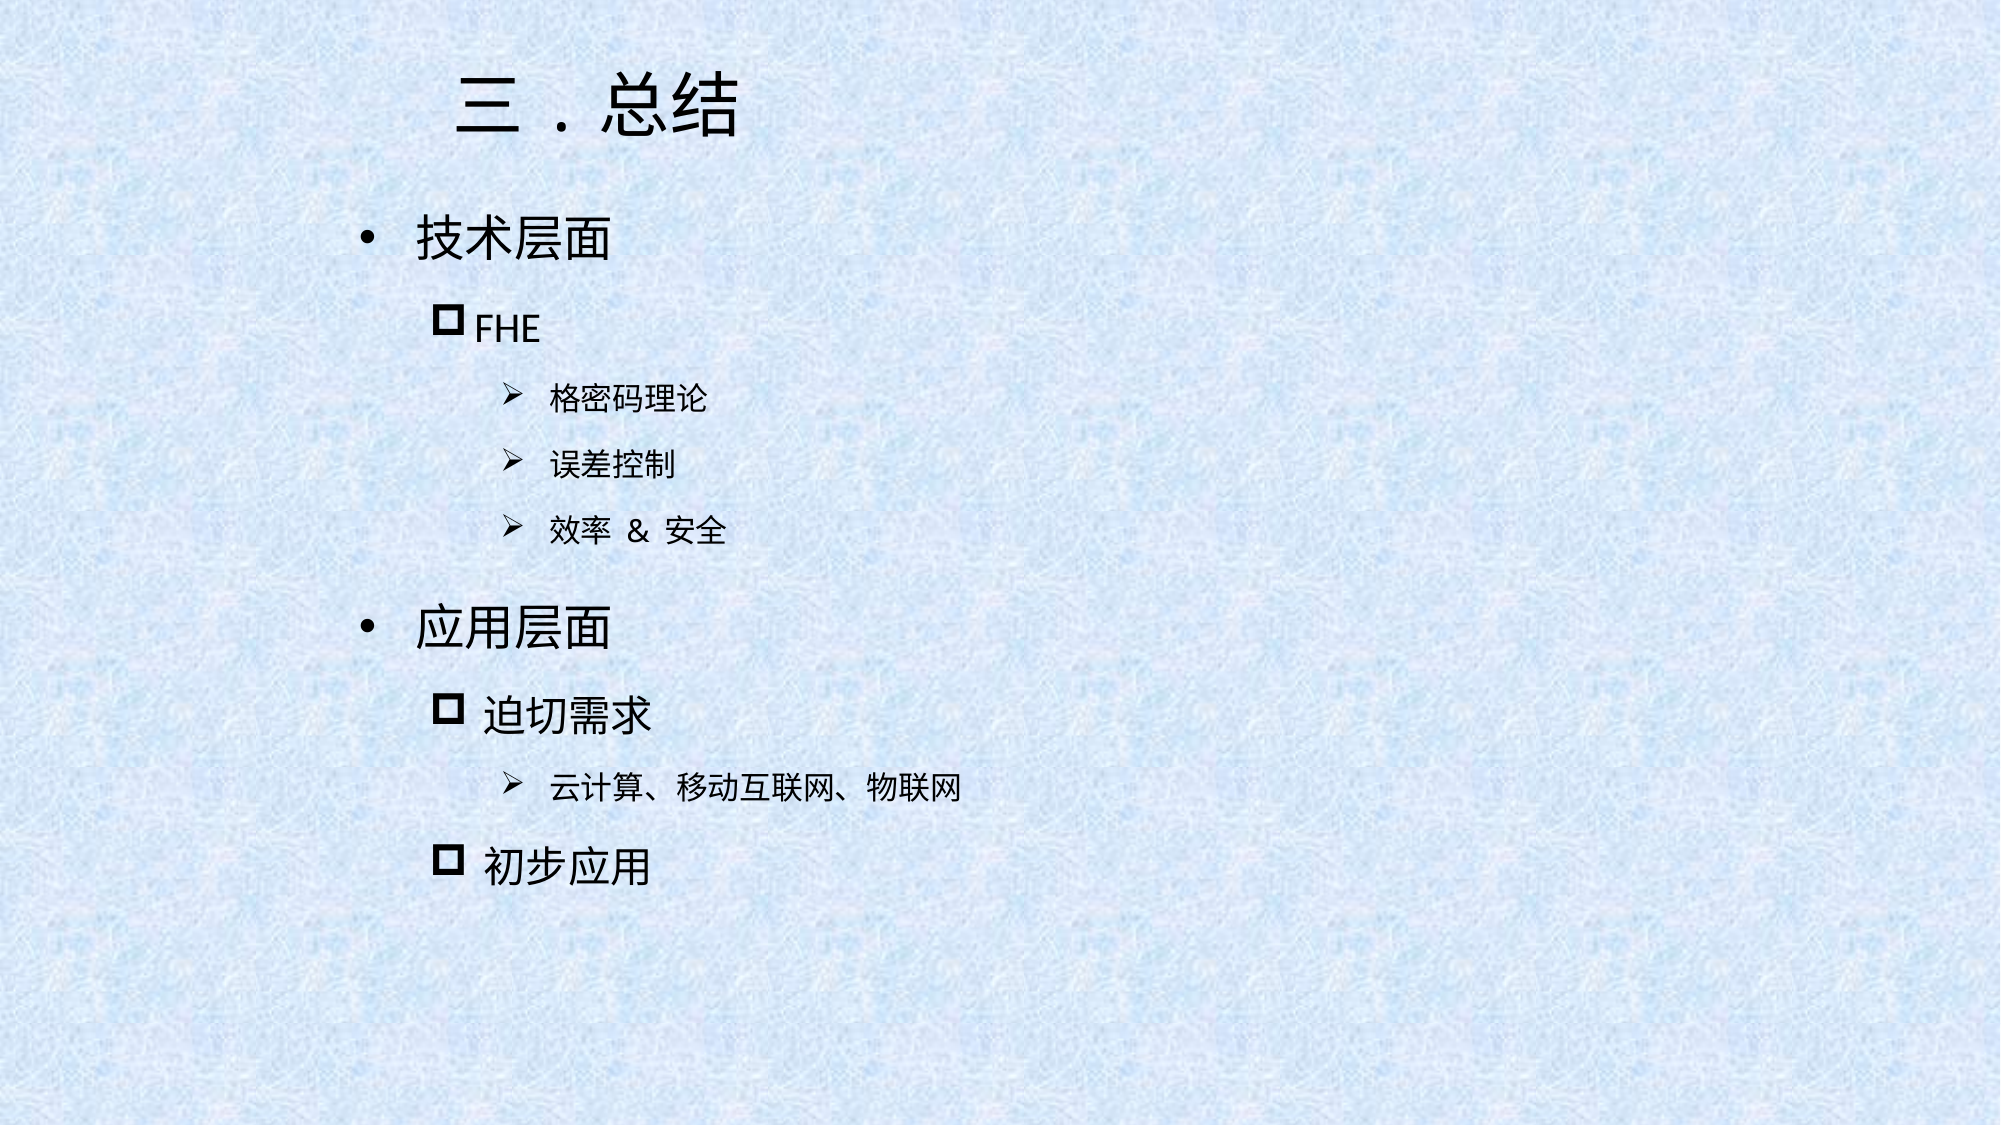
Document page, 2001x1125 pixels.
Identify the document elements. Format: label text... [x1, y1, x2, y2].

title 三.总结 [437, 62, 1610, 155]
picture [0, 0, 2001, 1125]
list 技术层面 FHE 格密码理论 误差控制 效率 & 安全 应用层面 迫切需求 云计算、移动互联网、物联网 初步应用 [343, 210, 1530, 903]
